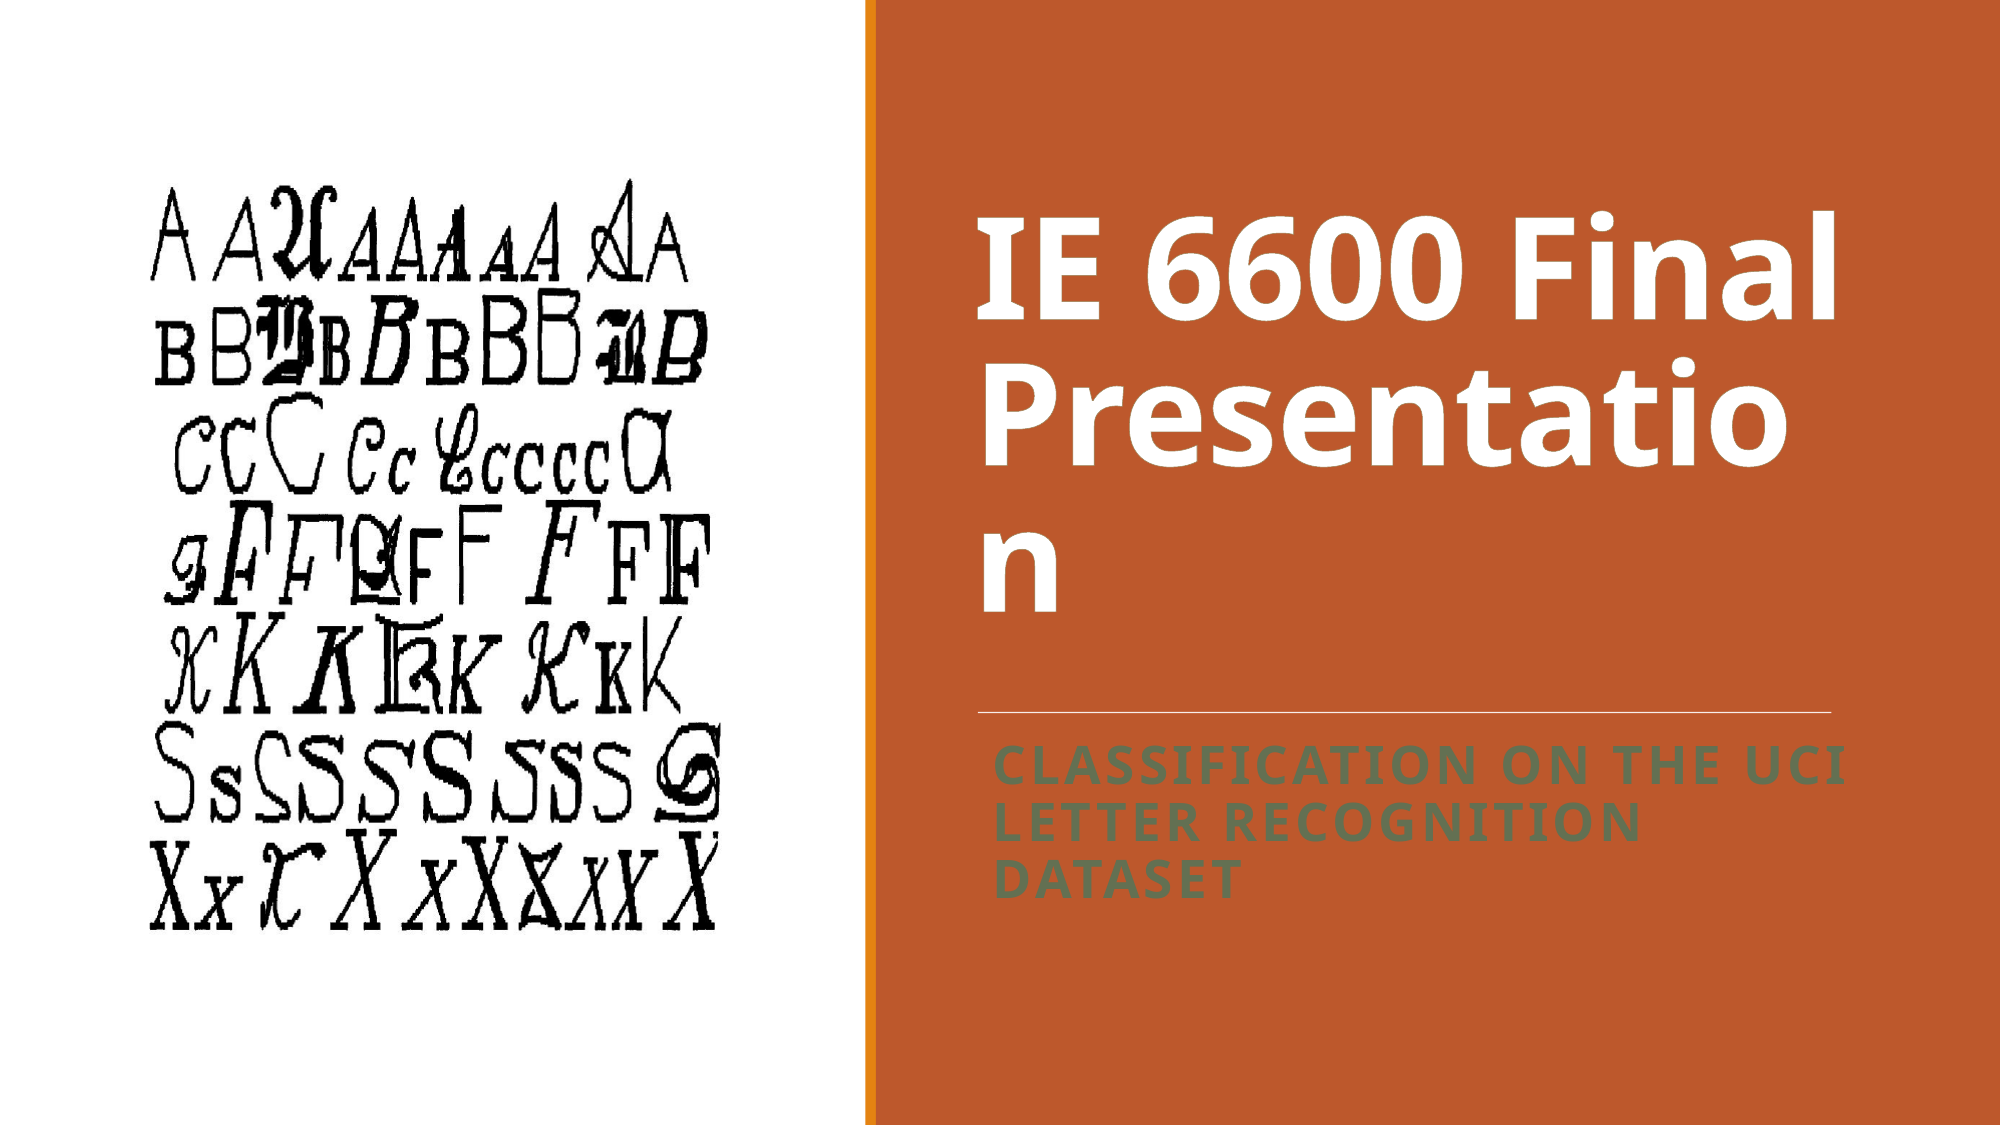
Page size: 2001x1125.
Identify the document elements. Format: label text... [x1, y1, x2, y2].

picture [84, 168, 785, 957]
text_box IE 6600 Final Presentation [957, 63, 1867, 649]
text_box [864, 0, 875, 1125]
subtitle Classification on the UCI Letter Recognition Dataset [977, 730, 1888, 919]
text_box [0, 0, 864, 1125]
text_box [875, 0, 2000, 1125]
